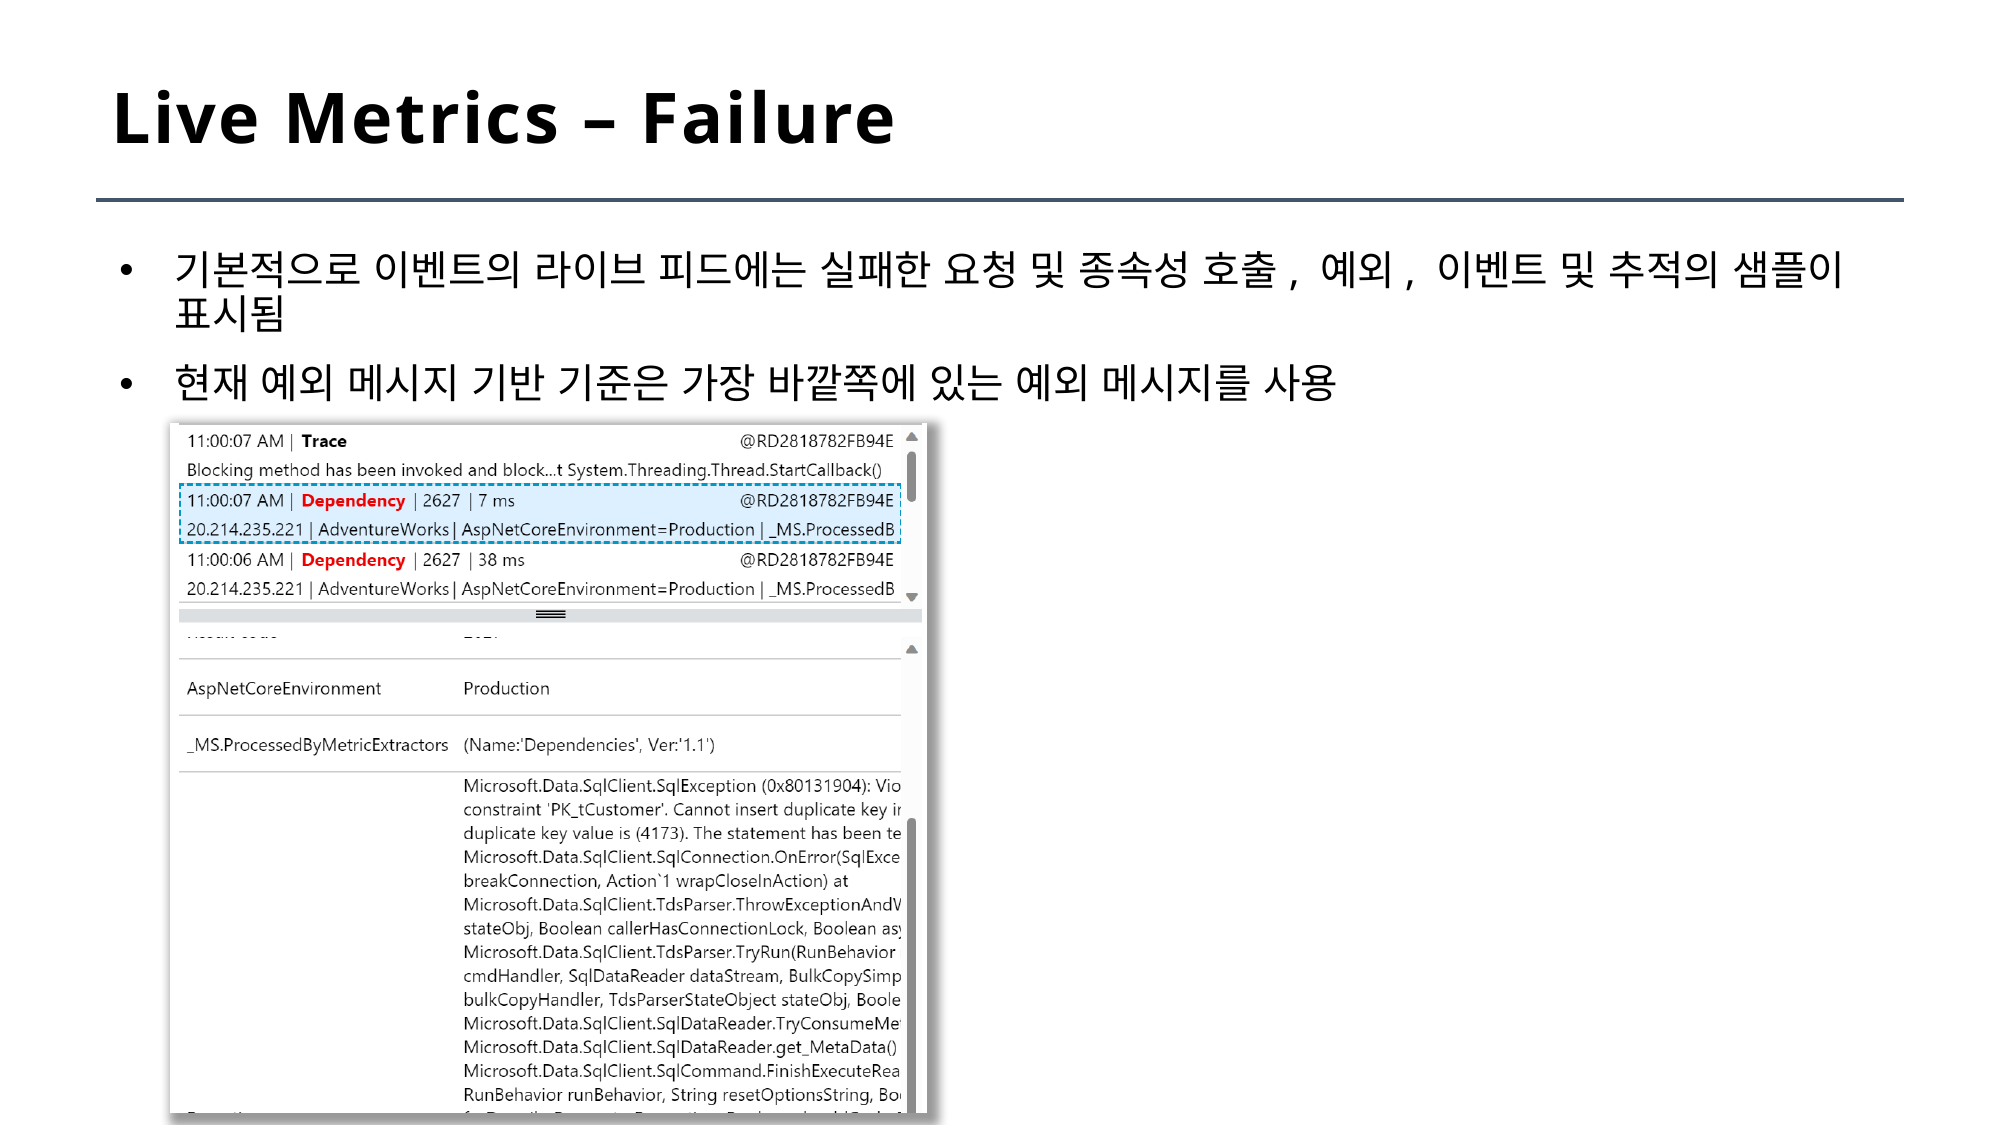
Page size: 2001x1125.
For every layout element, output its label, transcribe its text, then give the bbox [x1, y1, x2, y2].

title Live Metrics – Failure [96, 75, 1904, 166]
list 기본적으로 이벤트의 라이브 피드에는 실패한 요청 및 종속성 호출, 예외, 이벤트 및 추적의 샘플이 표시됨 현재 예외 메시지 기반 기준은 가장 바깥쪽에 있는 예외 메시지를 사용 [95, 235, 1904, 903]
picture [170, 423, 927, 1113]
